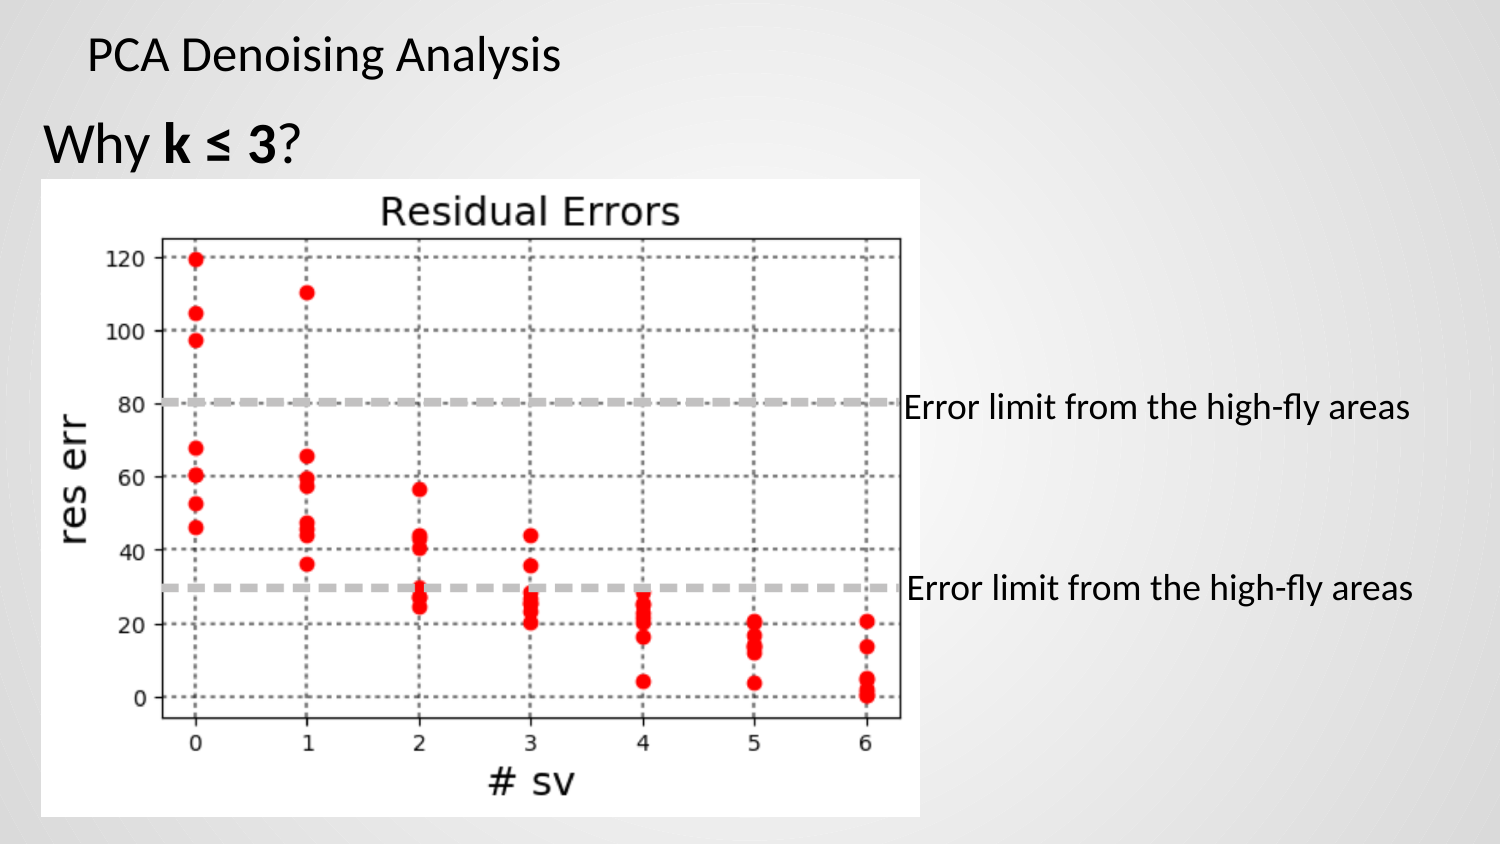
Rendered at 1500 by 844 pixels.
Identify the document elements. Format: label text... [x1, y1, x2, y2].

text_box Why k ≤ 3? [28, 151, 319, 183]
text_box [40, 179, 1433, 818]
title PCA Denoising Analysis [0, 12, 656, 151]
